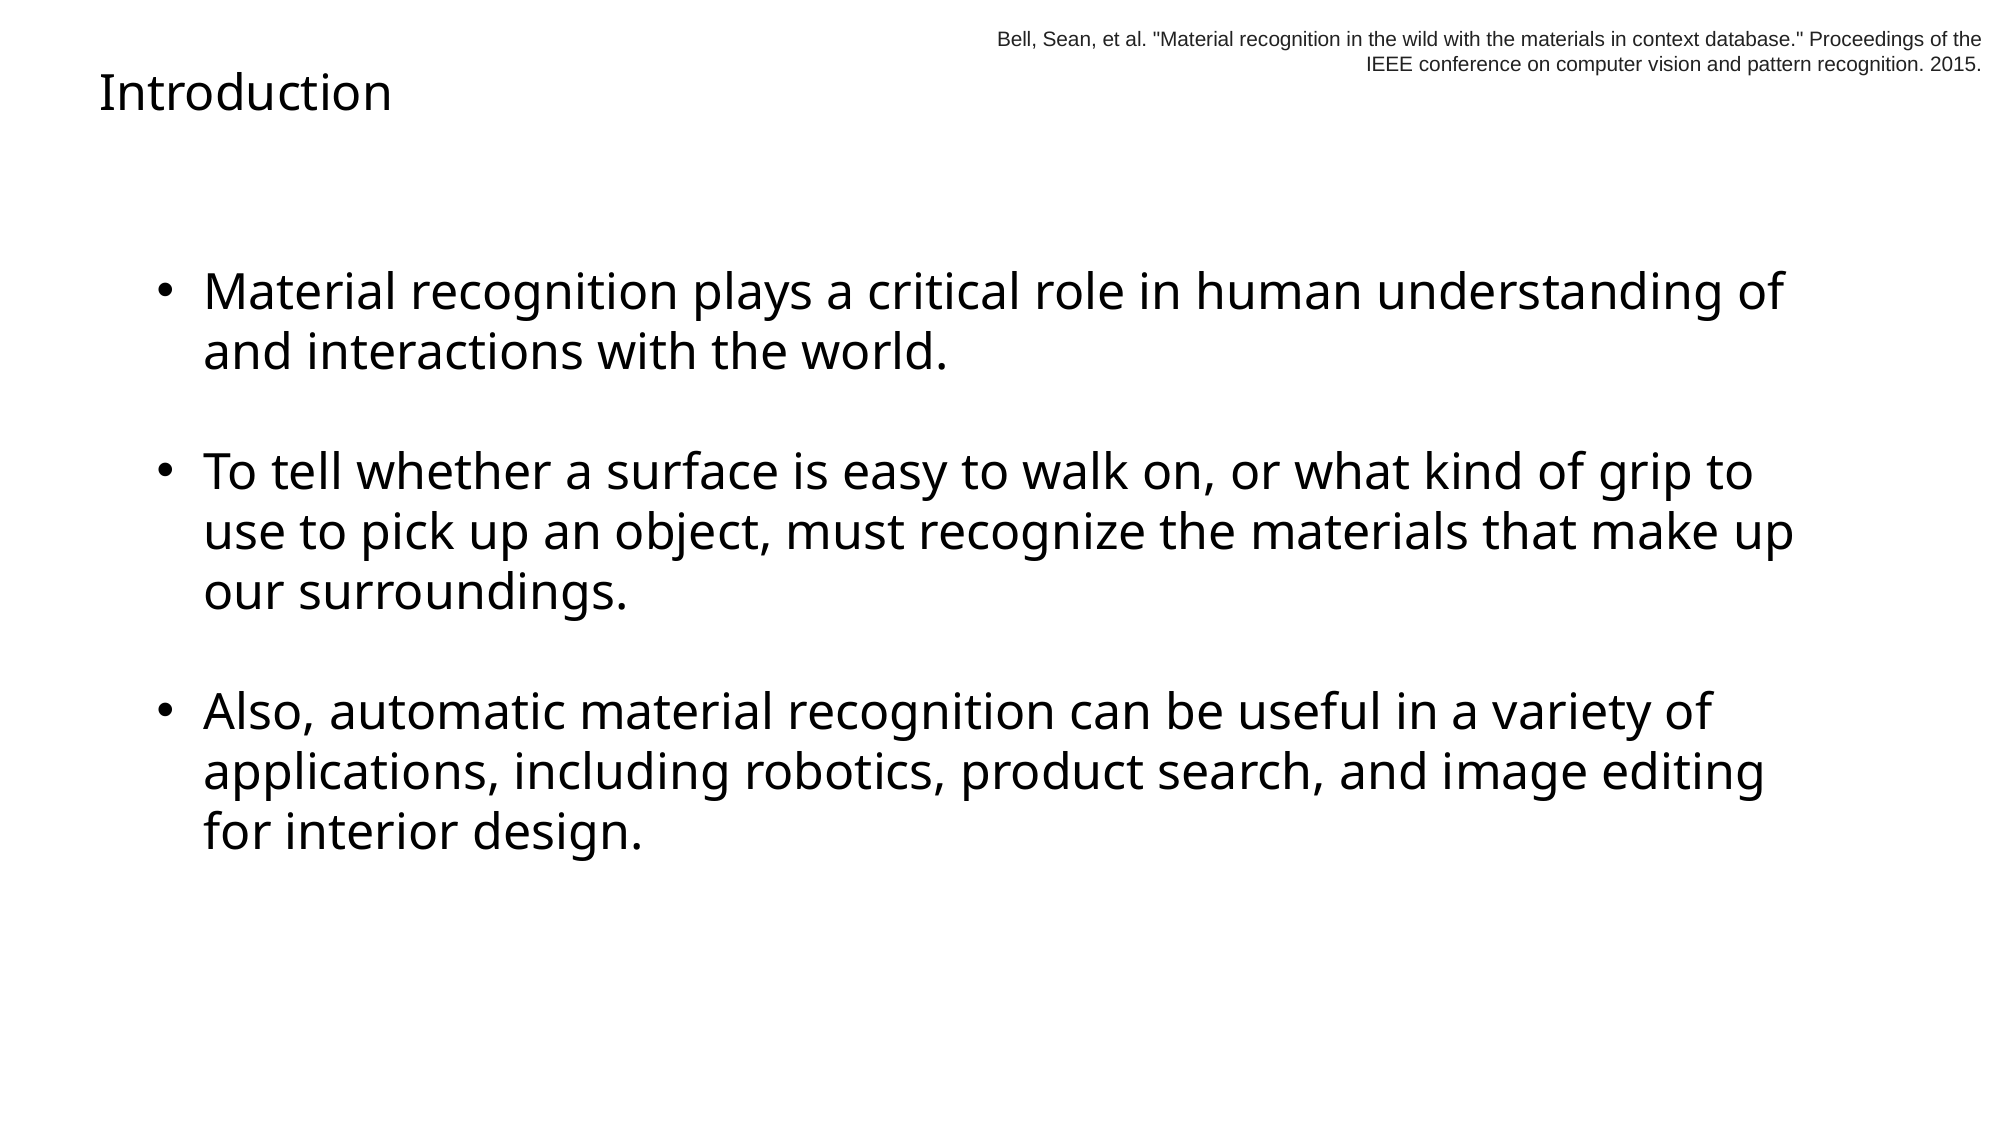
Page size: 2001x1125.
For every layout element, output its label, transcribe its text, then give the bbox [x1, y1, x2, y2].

text_box Bell, Sean, et al. "Material recognition in the wild with the materials in context database." Proceedings of the IEEE conference on computer vision and pattern recognition. 2015. [980, 18, 1997, 83]
text_box Introduction [84, 53, 672, 128]
text_box Material recognition plays a critical role in human understanding of and interactions with the world. To tell whether a surface is easy to walk on, or what kind of grip to use to pick up an object, must recognize the materials that make up our surroundings. Also, automatic material recognition can be useful in a variety of applications, including robotics, product search, and image editing for interior design. [141, 251, 1859, 867]
